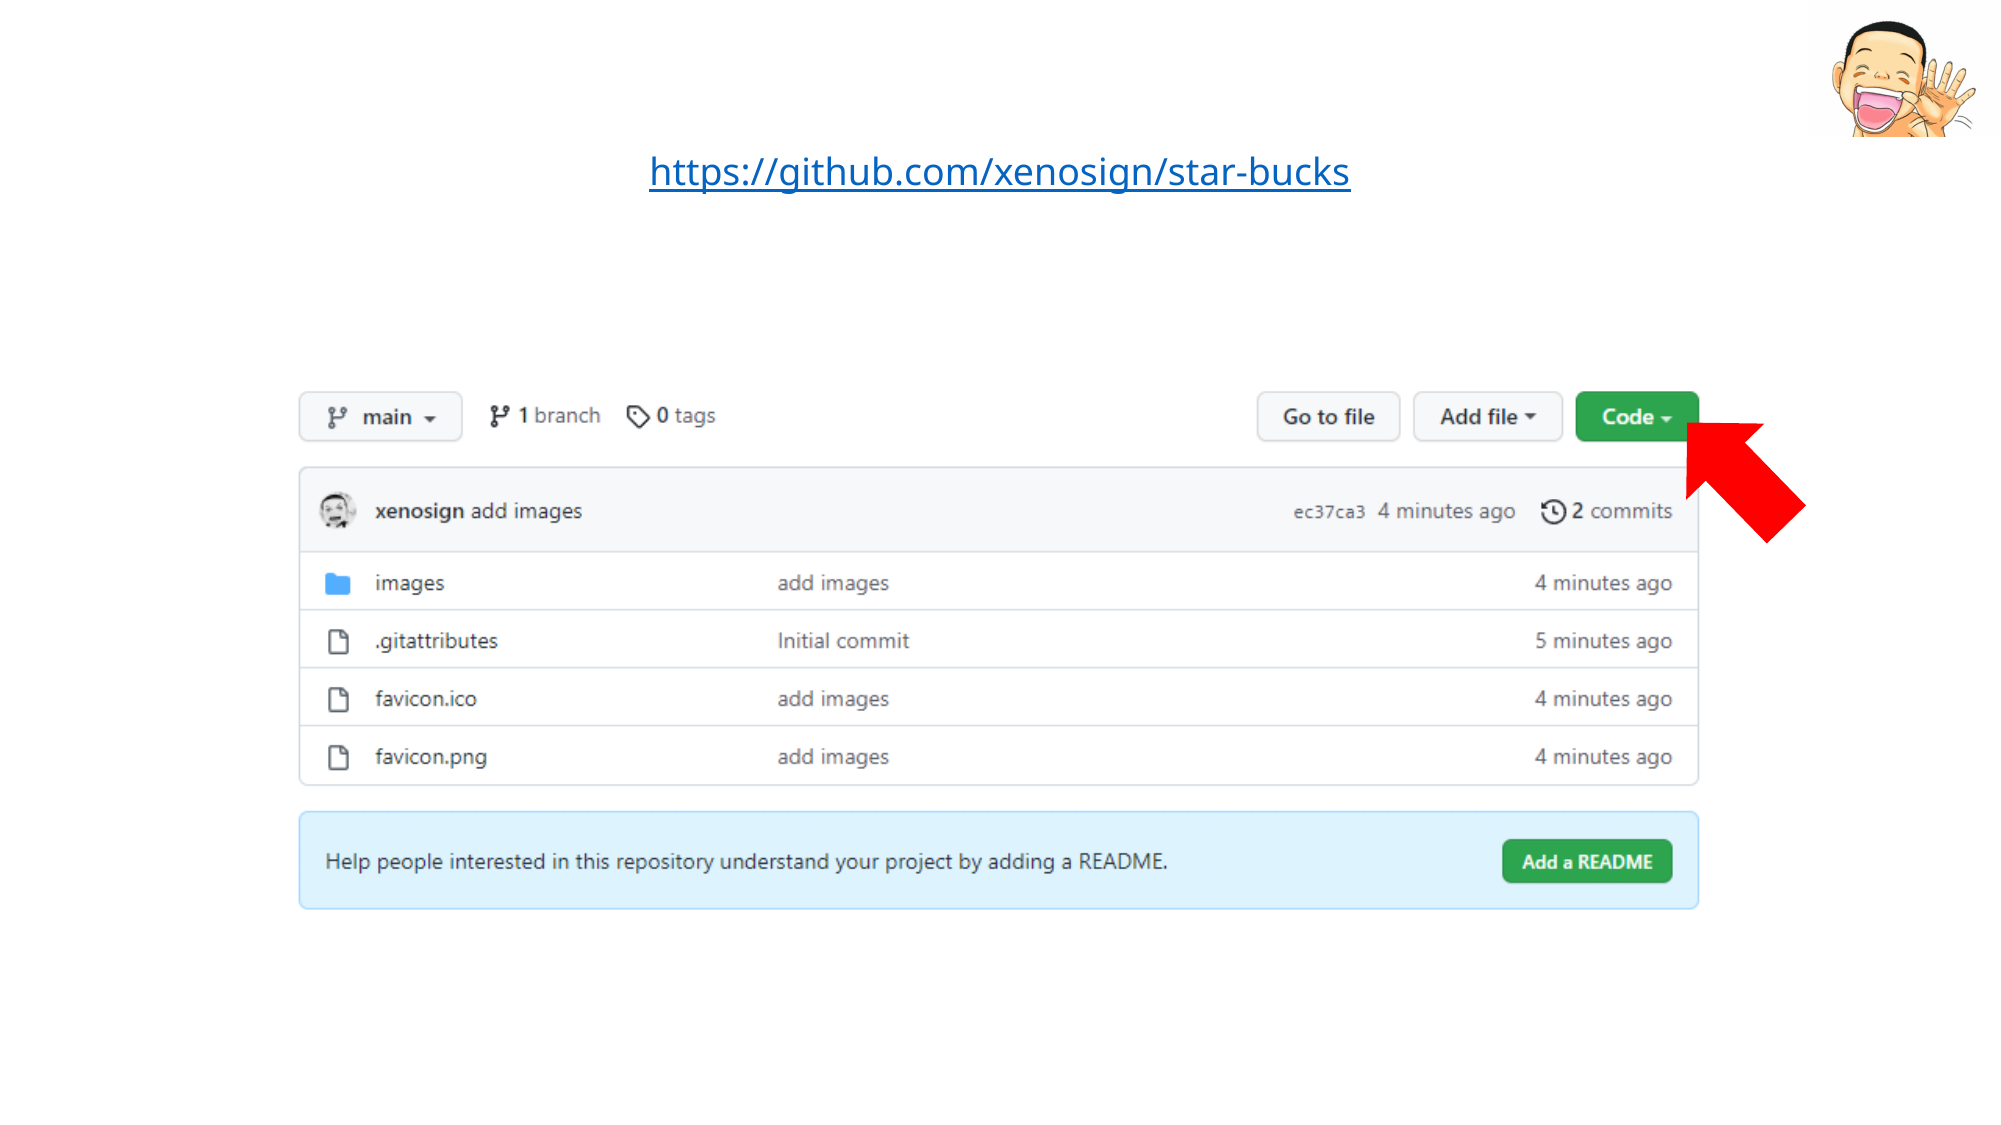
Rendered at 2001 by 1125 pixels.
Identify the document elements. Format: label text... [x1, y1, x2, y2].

picture [263, 354, 1737, 938]
text_box https://github.com/xenosign/star-bucks [500, 140, 1500, 207]
picture [1808, 0, 2000, 137]
text_box [1737, 422, 1808, 545]
